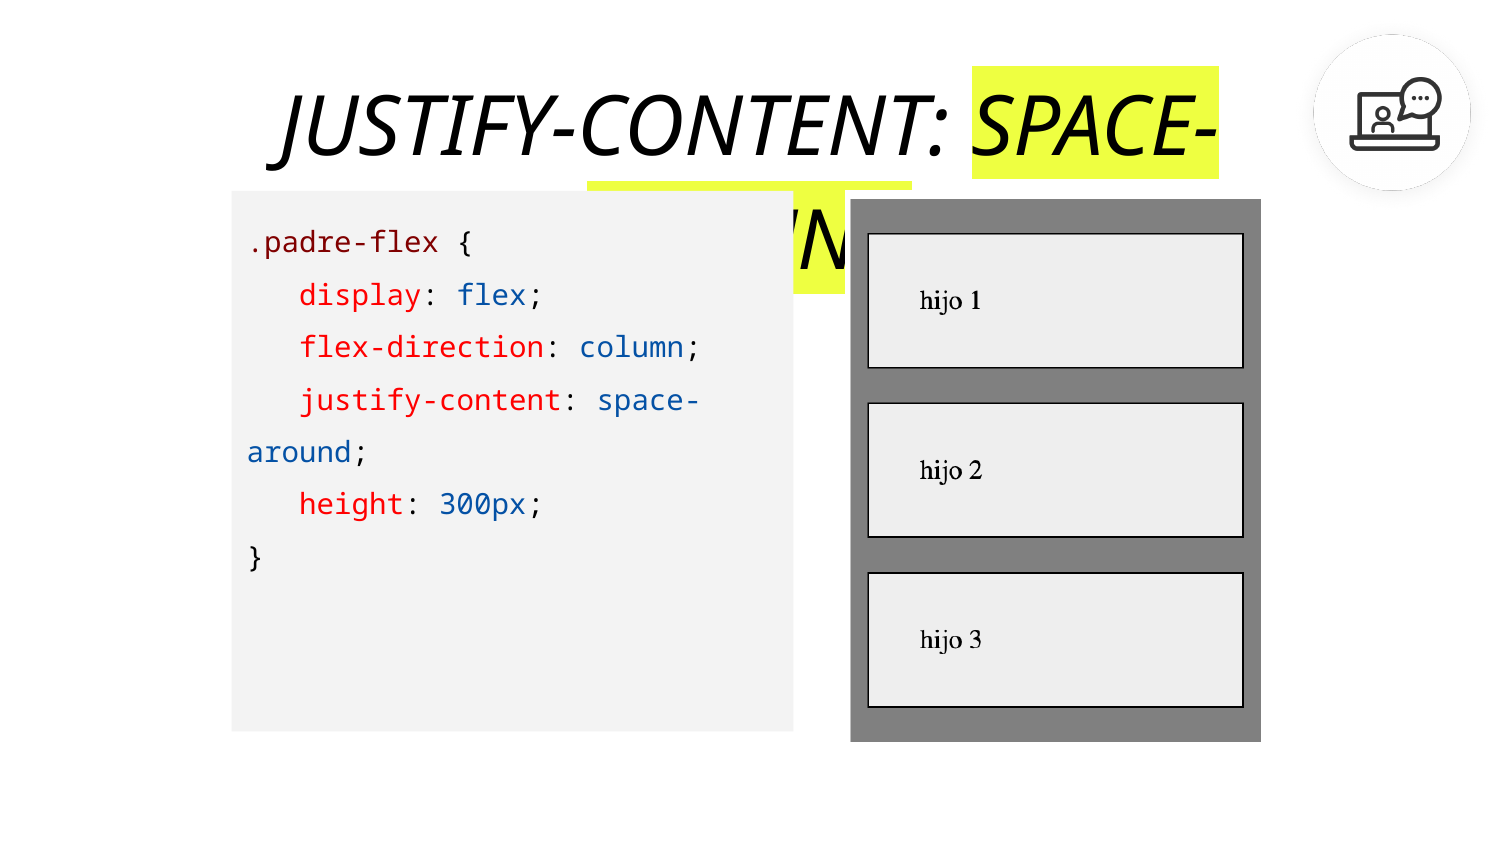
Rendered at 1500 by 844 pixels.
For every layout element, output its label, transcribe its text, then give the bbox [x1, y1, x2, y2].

picture [844, 190, 1264, 749]
text_box JUSTIFY-CONTENT: SPACE-AROUND [165, 41, 1334, 237]
text_box .padre-flex { display: flex; flex-direction: column; justify-content: space-around; height: 300px; } [231, 190, 794, 732]
picture [1294, 15, 1490, 211]
